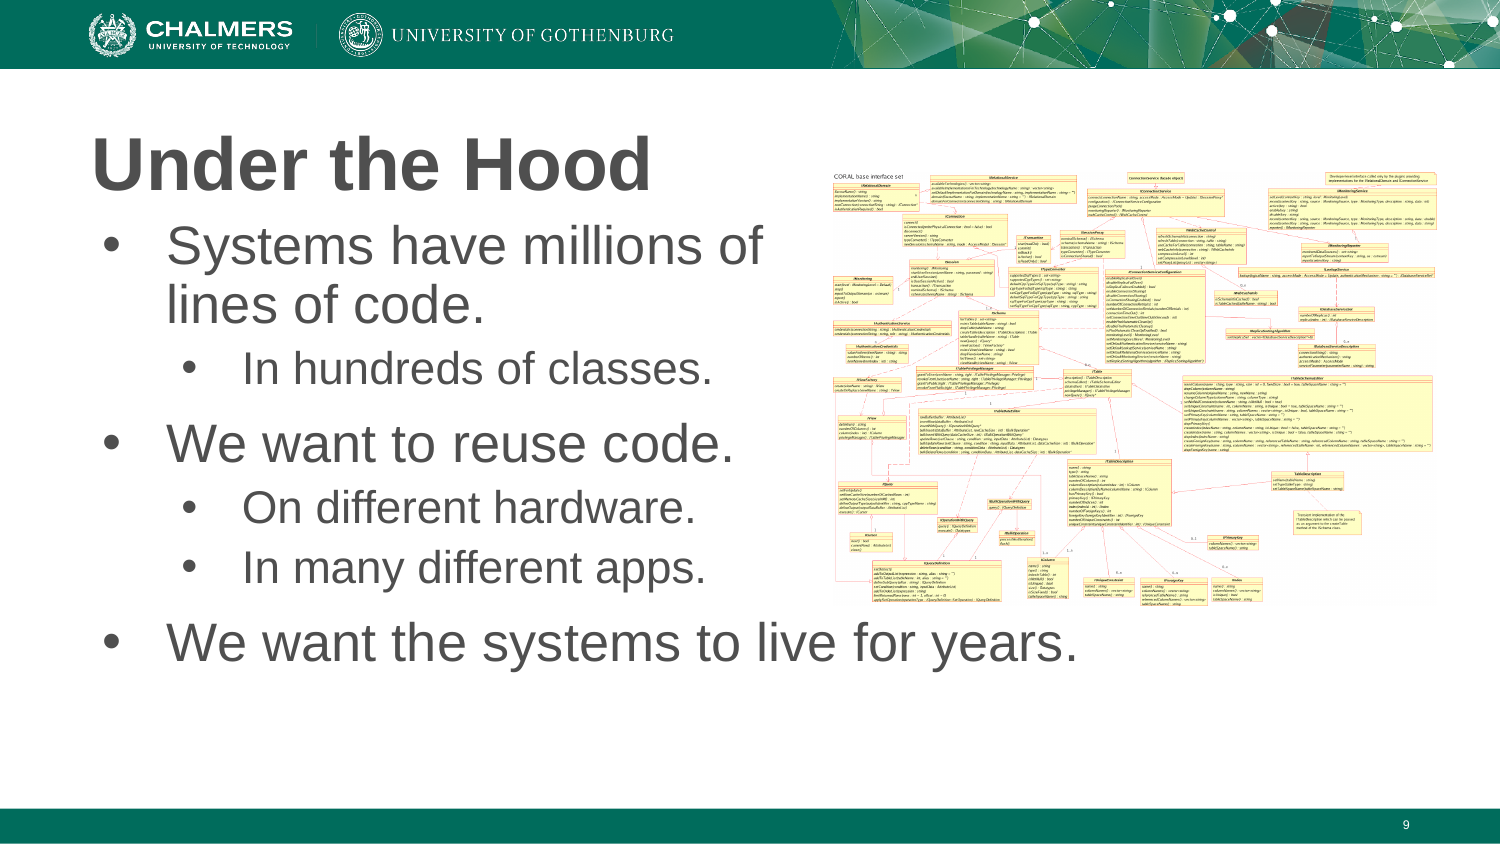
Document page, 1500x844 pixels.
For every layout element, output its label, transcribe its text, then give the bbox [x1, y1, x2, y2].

slide_number ‹#› [1074, 809, 1425, 844]
picture [759, 0, 1500, 68]
picture [832, 172, 1437, 607]
list Systems have millions of lines of code. In hundreds of classes. We want to reuse code. On different hardware. In many different apps. We want the systems to live for years. [76, 210, 1425, 782]
title Under the Hood [76, 100, 1425, 210]
picture [64, 0, 696, 85]
